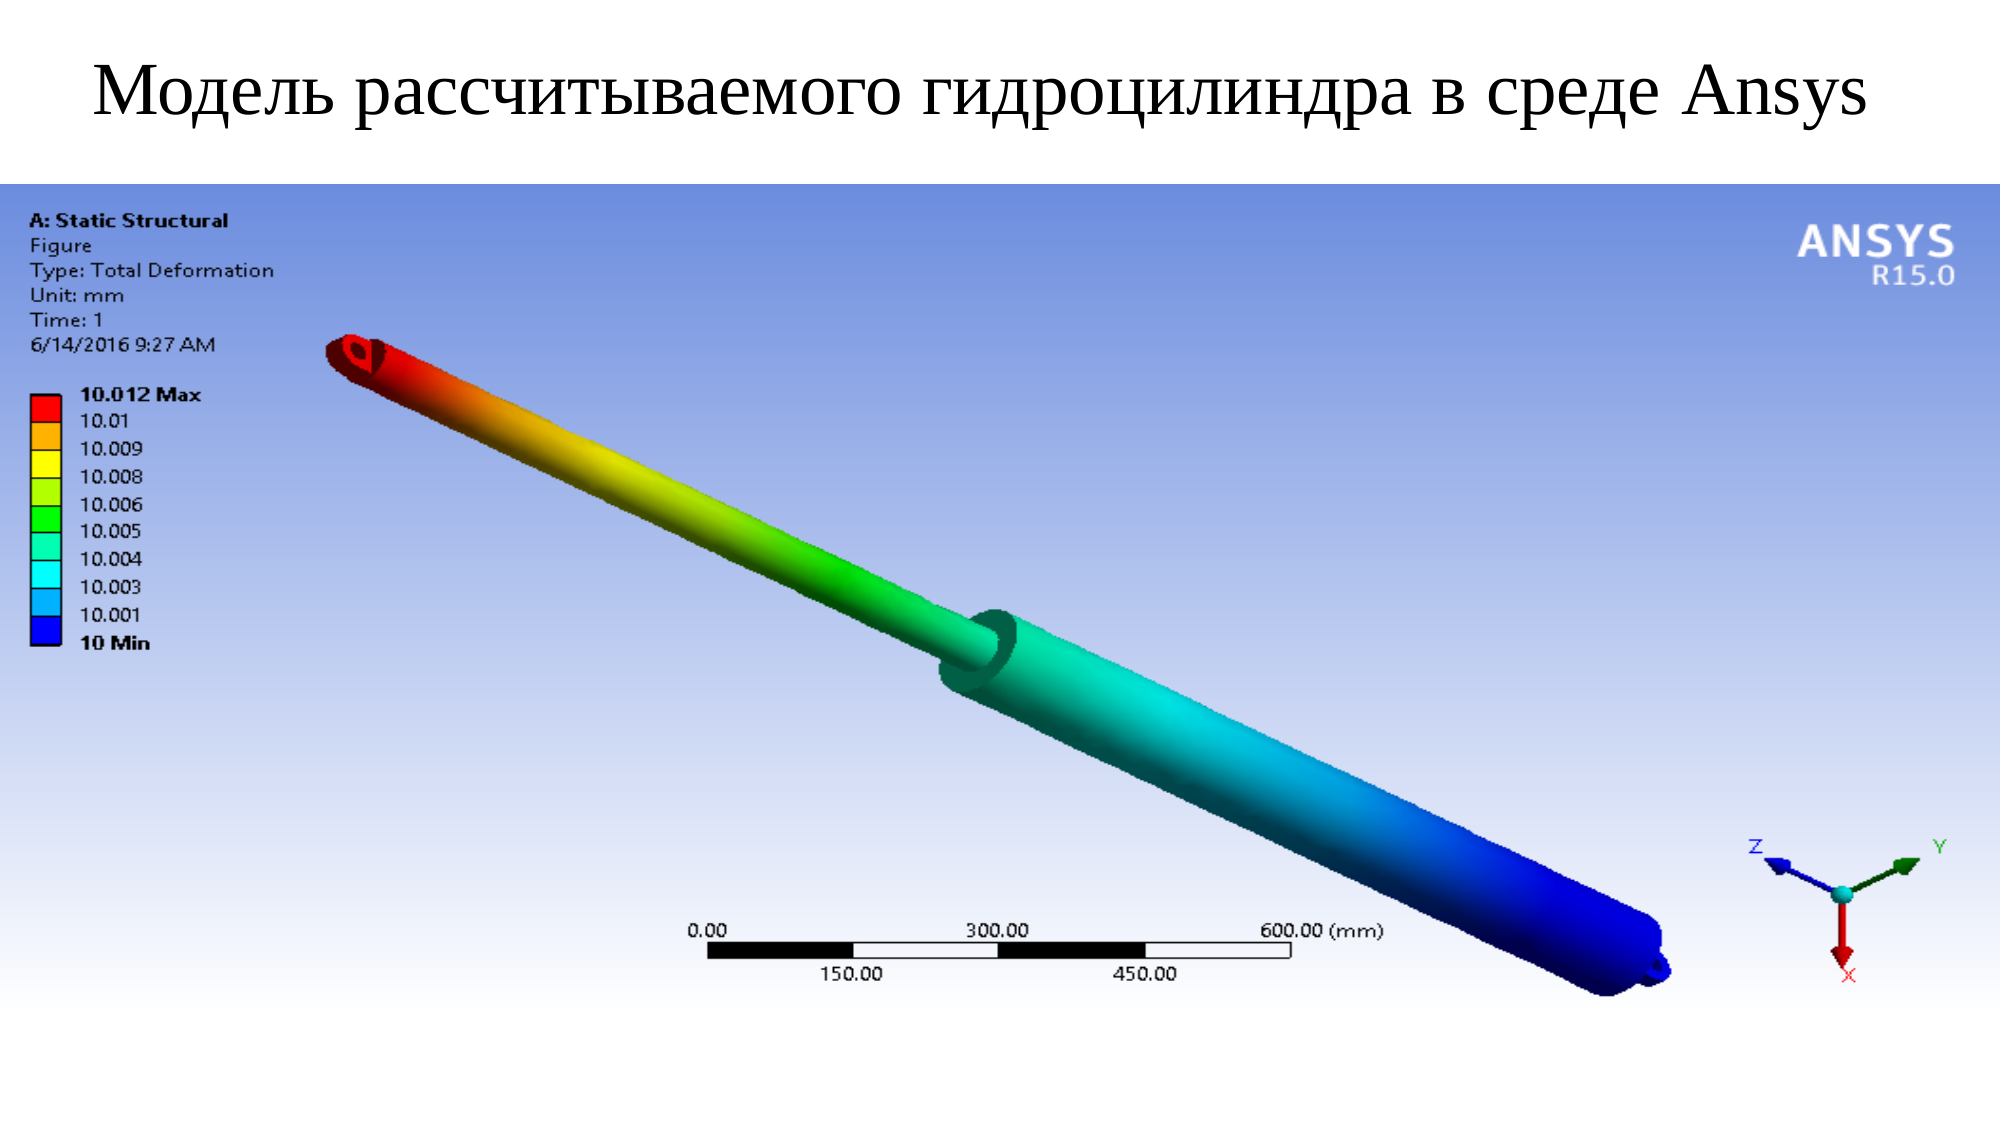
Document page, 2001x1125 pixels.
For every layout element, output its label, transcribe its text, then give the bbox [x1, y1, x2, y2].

text_box Модель рассчитываемого гидроцилиндра в среде Ansys [65, 18, 1896, 162]
picture [0, 184, 2000, 1012]
